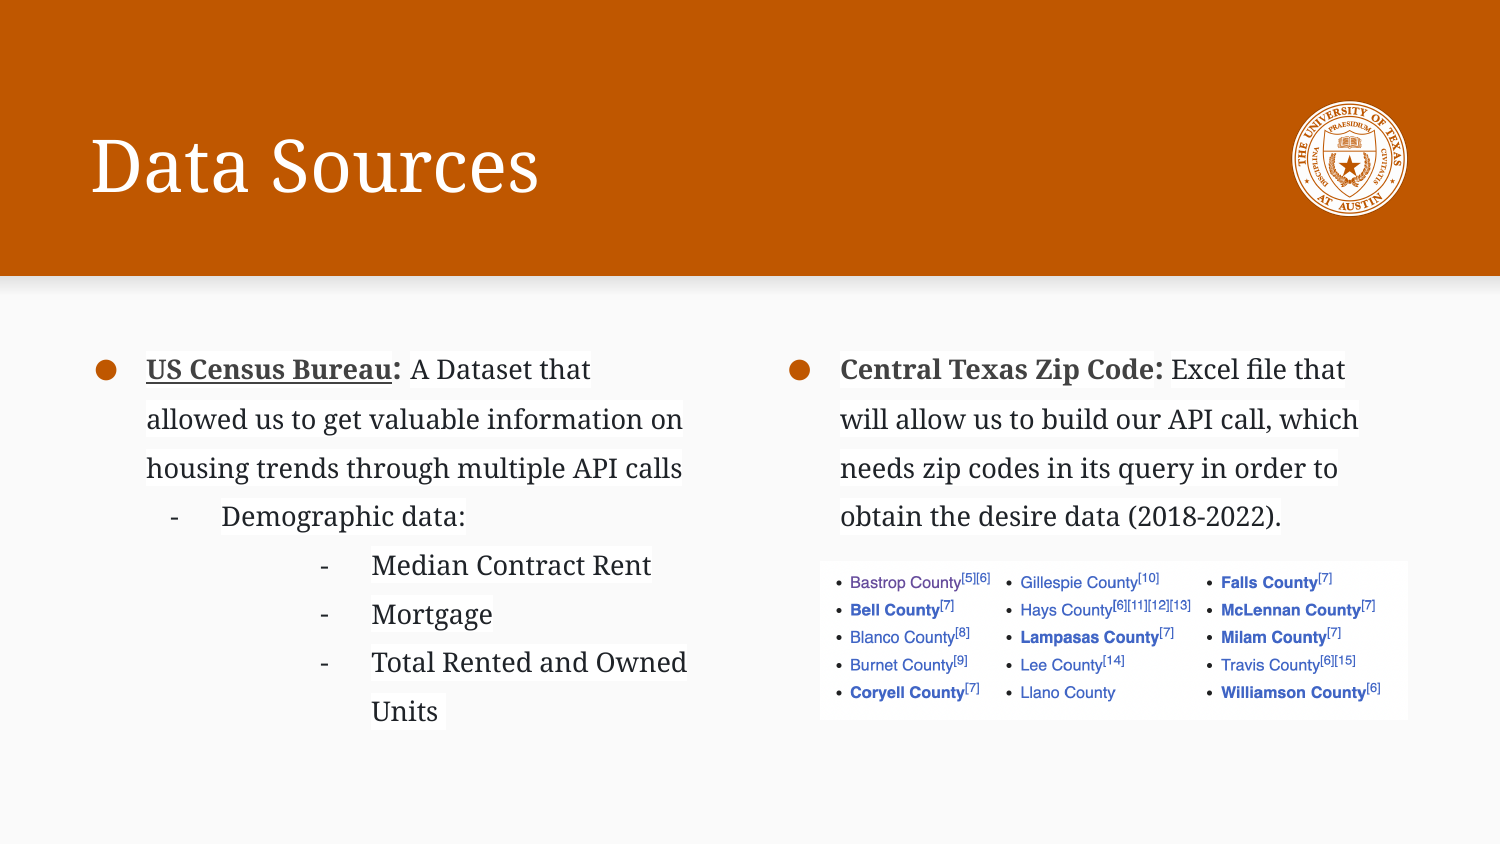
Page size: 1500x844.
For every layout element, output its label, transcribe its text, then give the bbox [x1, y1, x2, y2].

list Central Texas Zip Code: Excel file that will allow us to build our API call, which needs zip codes in its query in order to obtain the desire data (2018-2022). [750, 314, 1407, 760]
list US Census Bureau: A Dataset that allowed us to get valuable information on housing trends through multiple API calls Demographic data: Median Contract Rent Mortgage Total Rented and Owned Units [56, 314, 713, 760]
picture [820, 560, 1408, 720]
picture [1291, 100, 1408, 217]
title Data Sources [75, 95, 1425, 222]
